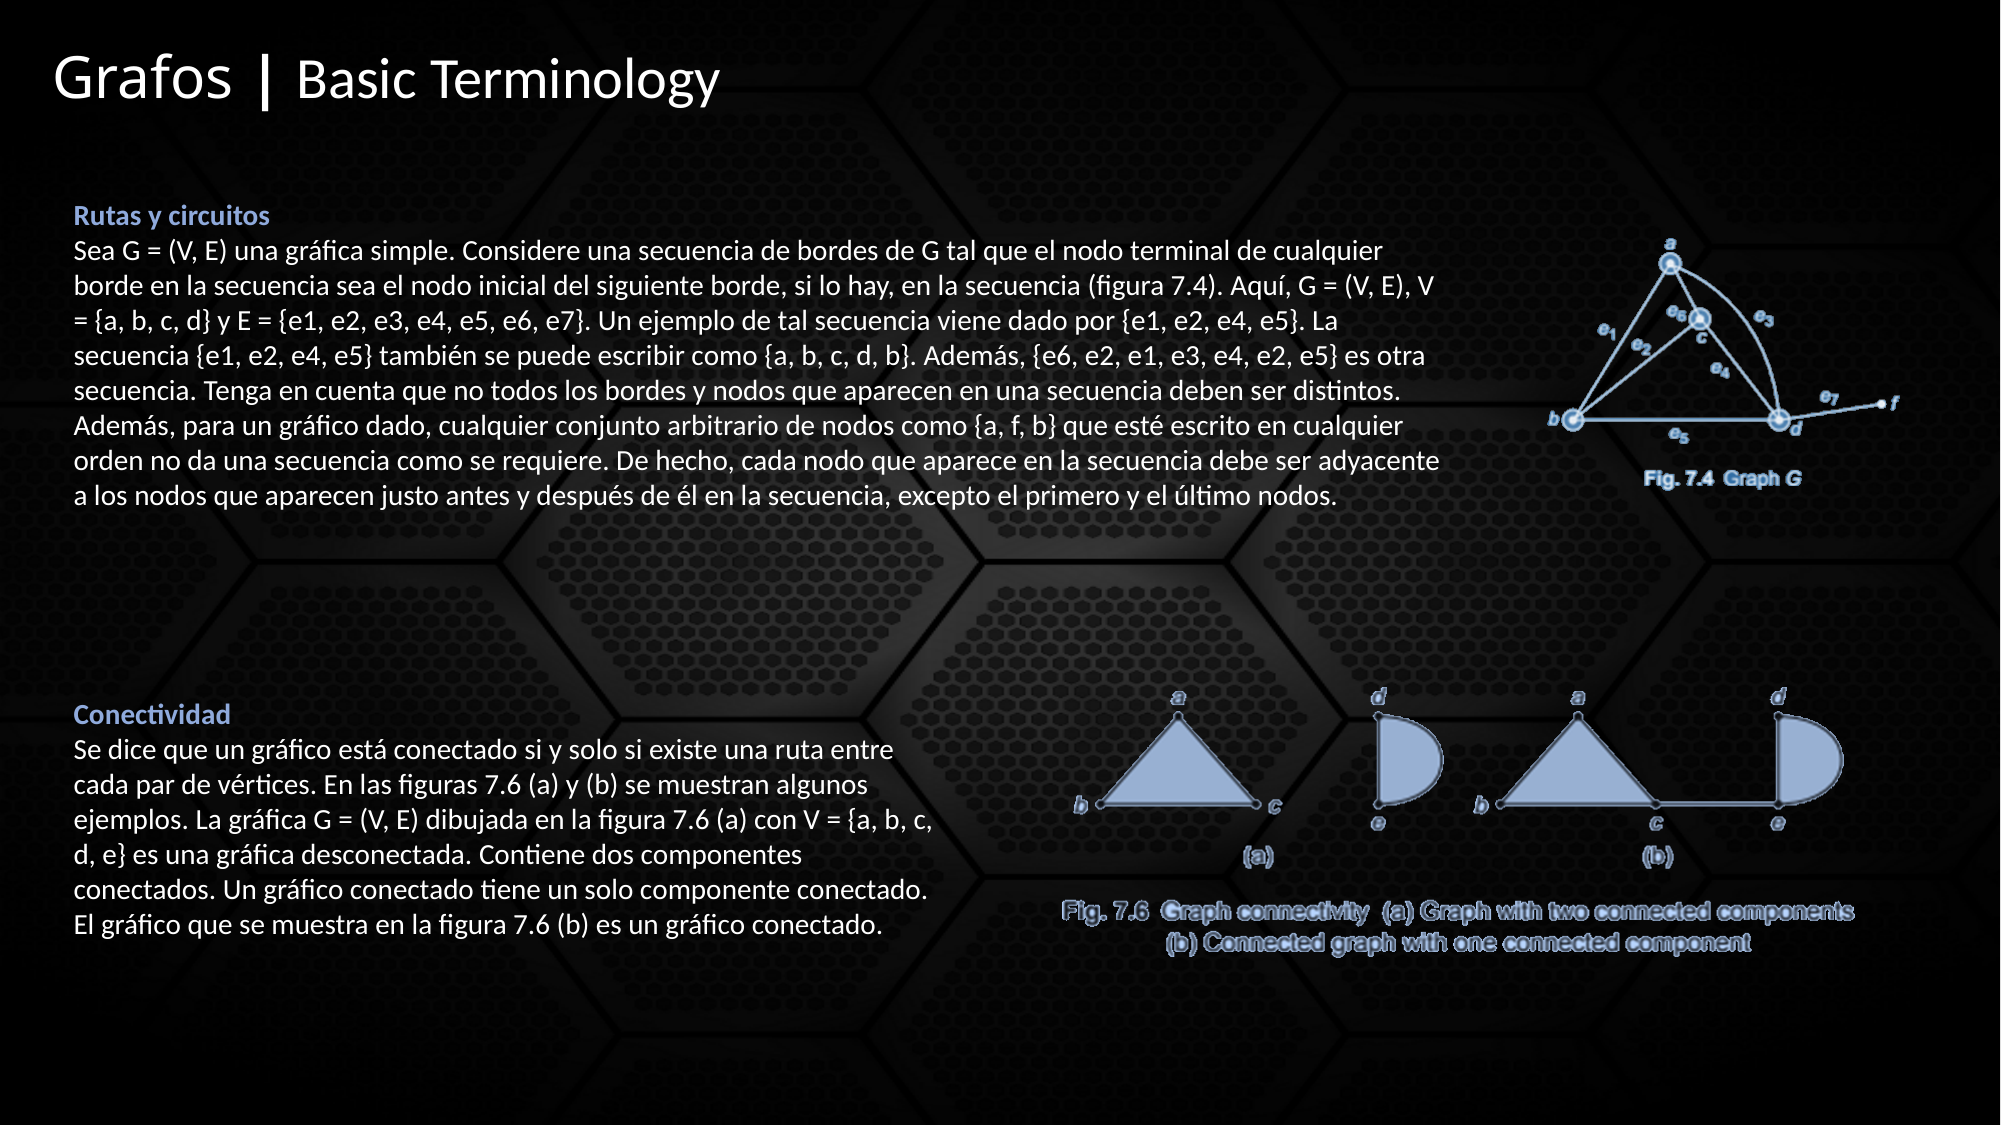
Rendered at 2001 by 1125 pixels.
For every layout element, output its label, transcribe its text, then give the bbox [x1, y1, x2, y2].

text_box Rutas y circuitos Sea G = (V, E) una gráfica simple. Considere una secuencia de bordes de G tal que el nodo terminal de cualquier borde en la secuencia sea el nodo inicial del siguiente borde, si lo hay, en la secuencia (figura 7.4). Aquí, G = (V, E), V = {a, b, c, d} y E = {e1, e2, e3, e4, e5, e6, e7}. Un ejemplo de tal secuencia viene dado por {e1, e2, e4, e5}. La secuencia {e1, e2, e4, e5} también se puede escribir como {a, b, c, d, b}. Además, {e6, e2, e1, e3, e4, e2, e5} es otra secuencia. Tenga en cuenta que no todos los bordes y nodos que aparecen en una secuencia deben ser distintos. Además, para un gráfico dado, cualquier conjunto arbitrario de nodos como {a, f, b} que esté escrito en cualquier orden no da una secuencia como se requiere. De hecho, cada nodo que aparece en la secuencia debe ser adyacente a los nodos que aparecen justo antes y después de él en la secuencia, excepto el primero y el último nodos. [58, 189, 1459, 519]
text_box Grafos | Basic Terminology [37, 32, 737, 118]
picture [0, 0, 2001, 1125]
text_box Conectividad Se dice que un gráfico está conectado si y solo si existe una ruta entre cada par de vértices. En las figuras 7.6 (a) y (b) se muestran algunos ejemplos. La gráfica G = (V, E) dibujada en la figura 7.6 (a) con V = {a, b, c, d, e} es una gráfica desconectada. Contiene dos componentes conectados. Un gráfico conectado tiene un solo componente conectado. El gráfico que se muestra en la figura 7.6 (b) es un gráfico conectado. [58, 687, 963, 948]
